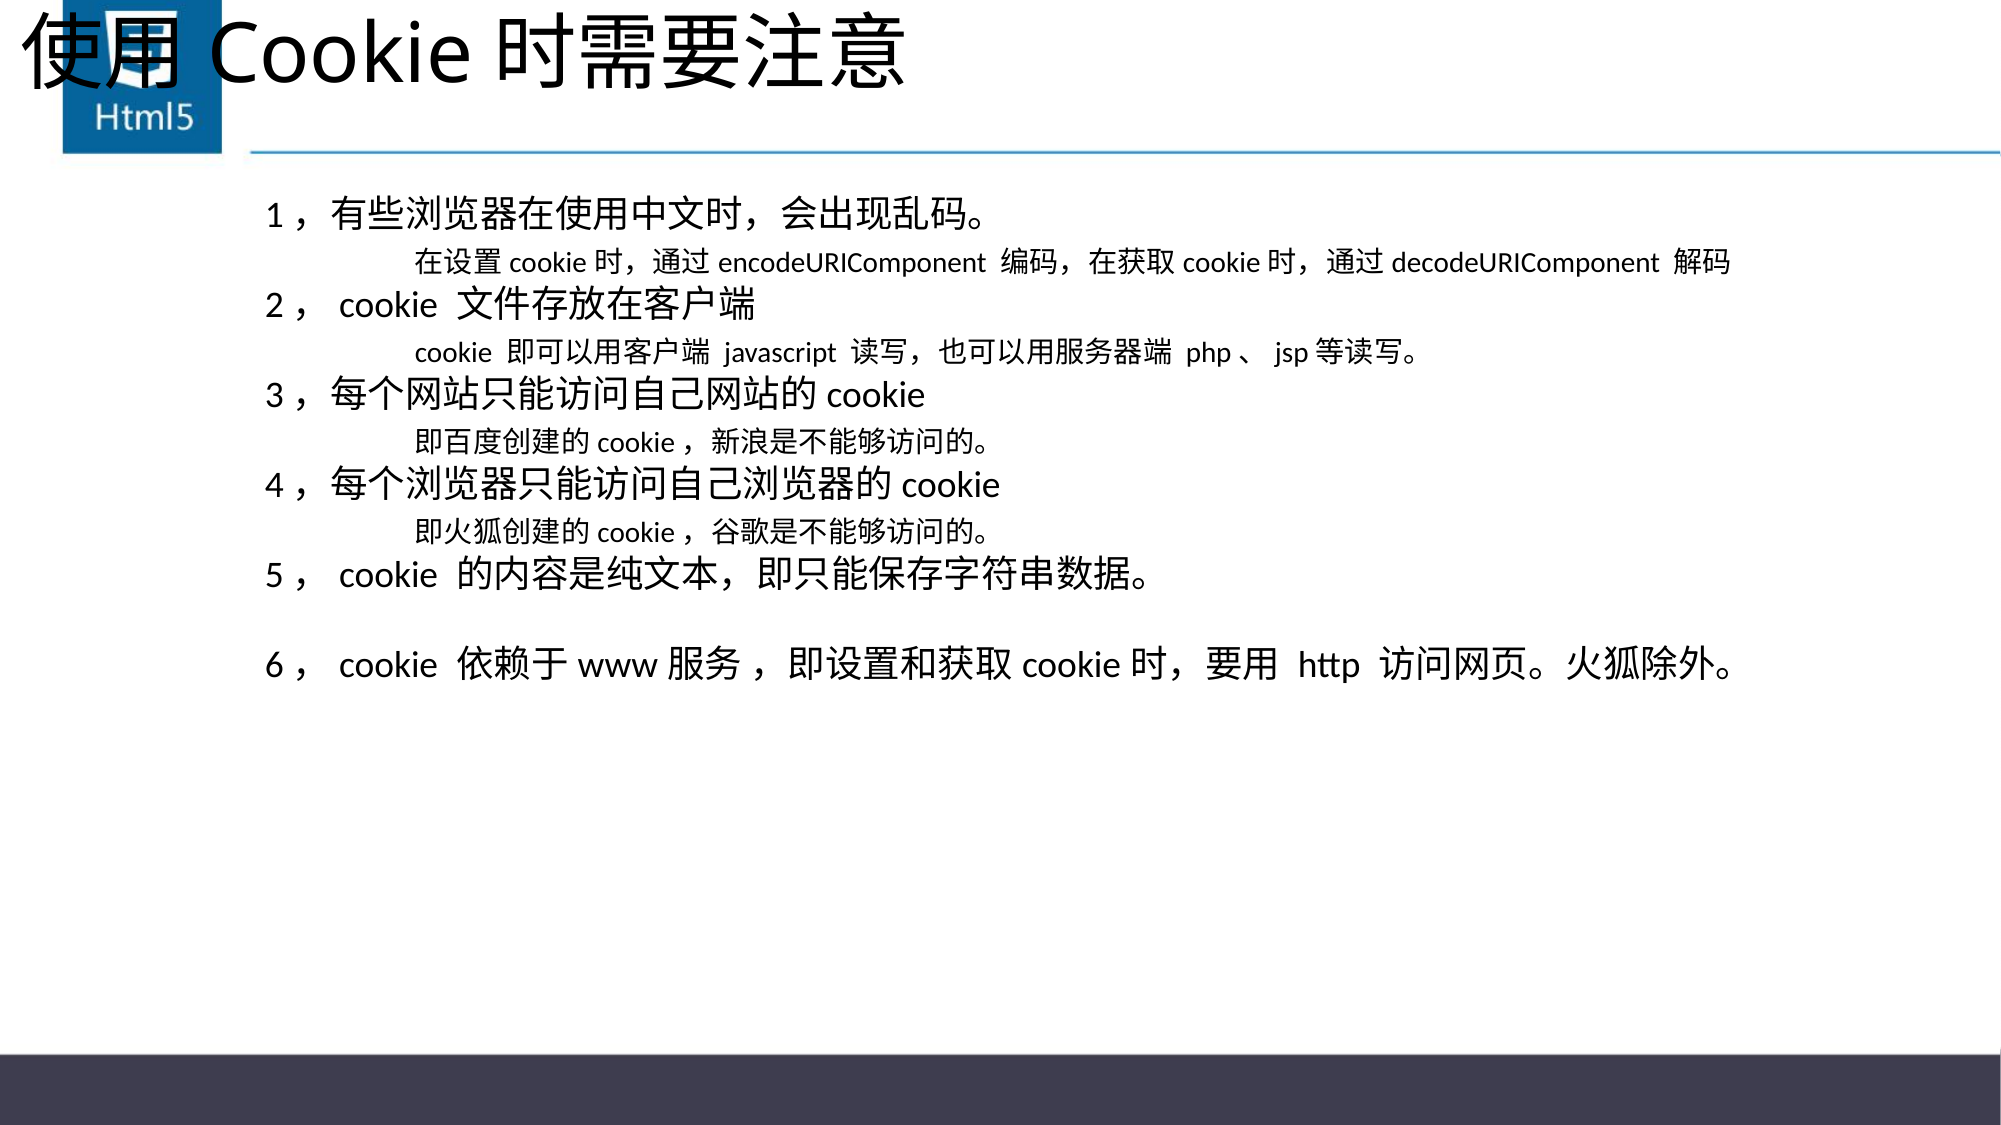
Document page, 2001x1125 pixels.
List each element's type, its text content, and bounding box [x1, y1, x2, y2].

title 使用Cookie时需要注意 [6, 3, 1997, 152]
picture [0, 0, 2001, 1125]
list 1，有些浏览器在使用中文时，会出现乱码。 在设置cookie时，通过encodeURIComponent 编码，在获取cookie时，通过decodeURIComponent 解码 2，cookie 文件存放在客户端 cookie 即可以用客户端 javascript 读写，也可以用服务器端 php、jsp等读写。 3，每个网站只能访问自己网站的cookie 即百度创建的cookie，新浪是不能够访问的。 4，每个浏览器只能访问自己浏览器的cookie 即火狐创建的cookie，谷歌是不能够访问的。 5，cookie 的内容是纯文本，即只能保存字符串数据。 6，cookie 依赖于www服务 ，即设置和获取cookie时，要用 http 访问网页。火狐除外。 [249, 182, 1976, 1006]
